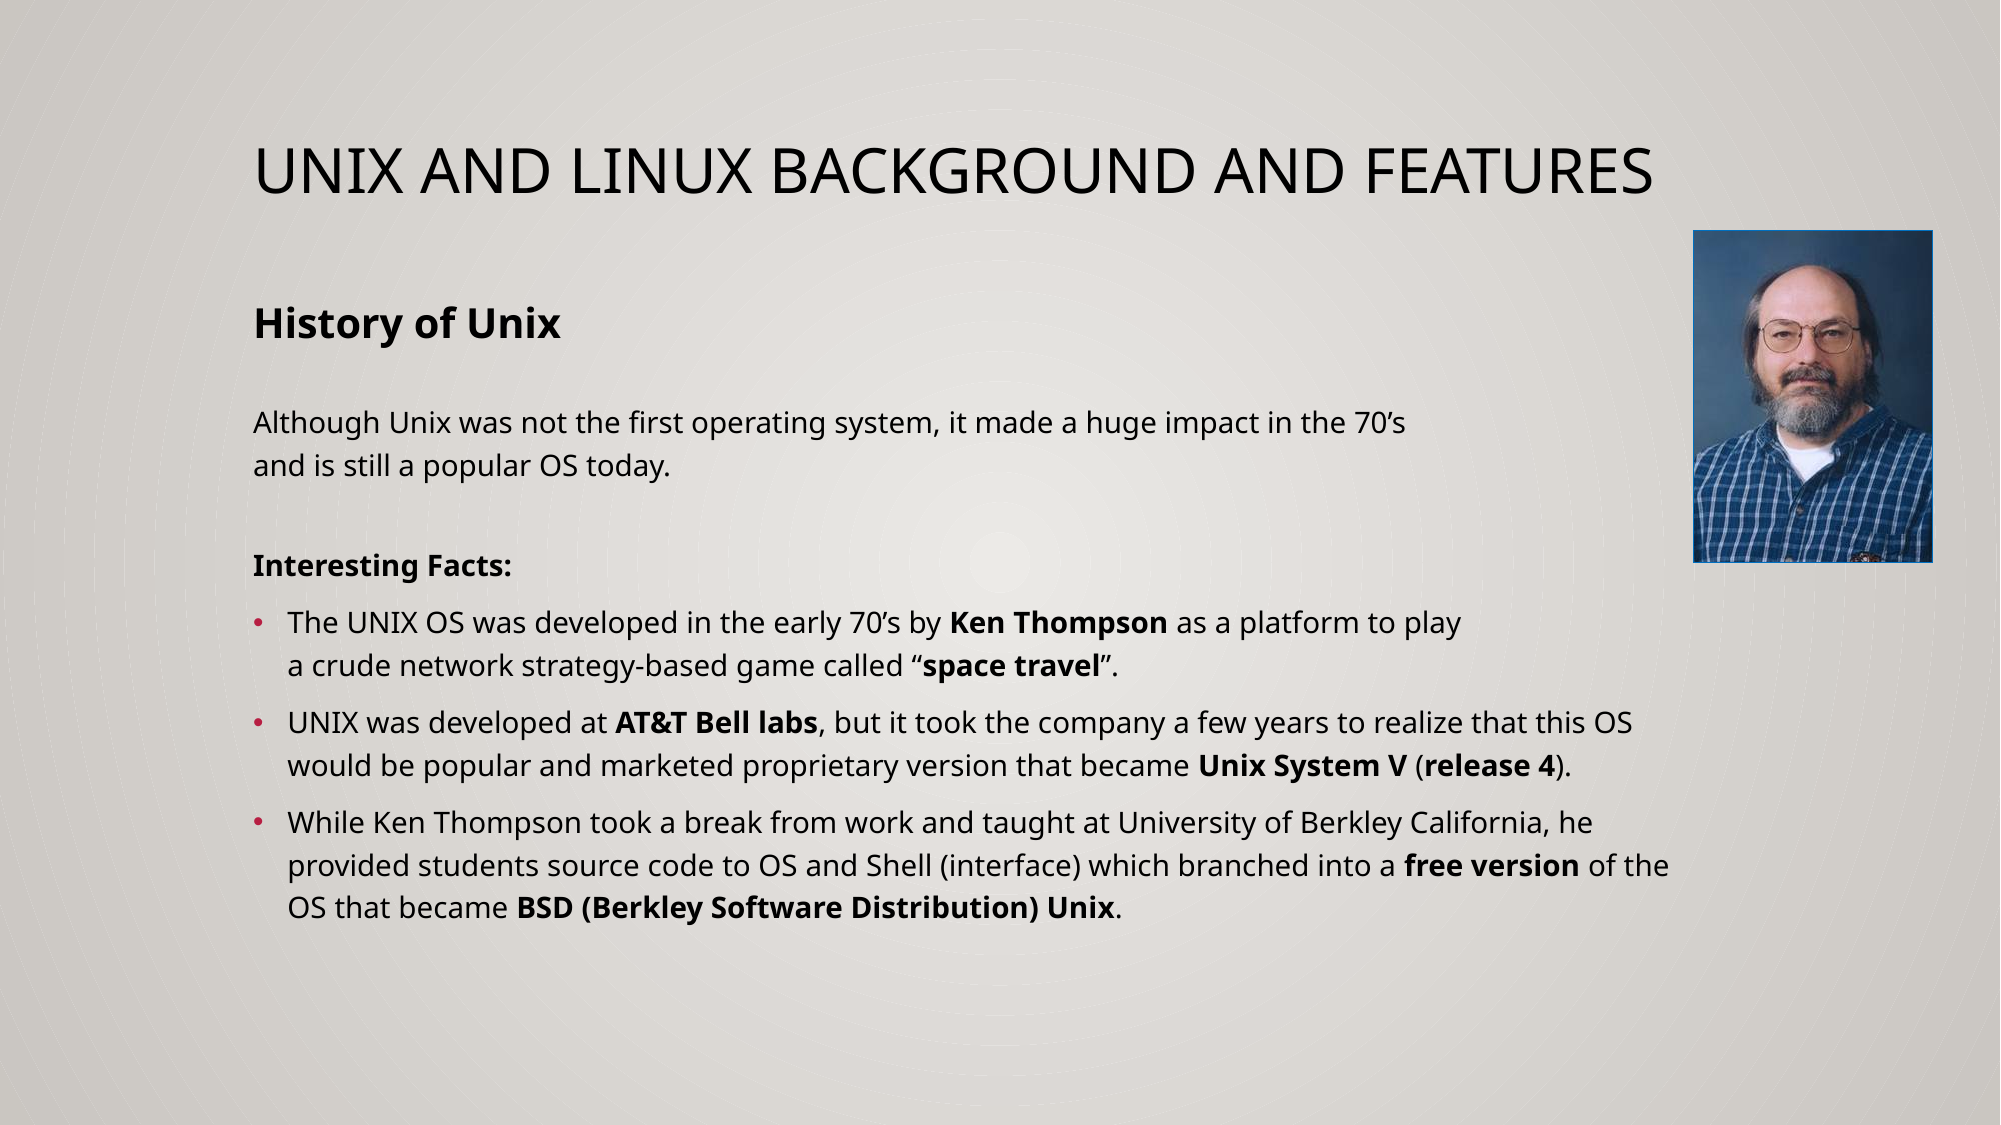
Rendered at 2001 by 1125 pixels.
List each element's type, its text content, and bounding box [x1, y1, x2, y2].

list History of Unix Although Unix was not the first operating system, it made a huge impact in the 70’s and is still a popular OS today. Interesting Facts: The UNIX OS was developed in the early 70’s by Ken Thompson as a platform to play a crude network strategy-based game called “space travel”. UNIX was developed at AT&T Bell labs, but it took the company a few years to realize that this OS would be popular and marketed proprietary version that became Unix System V (release 4). While Ken Thompson took a break from work and taught at University of Berkley California, he provided students source code to OS and Shell (interface) which branched into a free version of the OS that became BSD (Berkley Software Distribution) Unix. [238, 279, 1694, 1061]
picture [1693, 230, 1934, 563]
title UNIX and LINUX Background and features [238, 131, 1814, 279]
